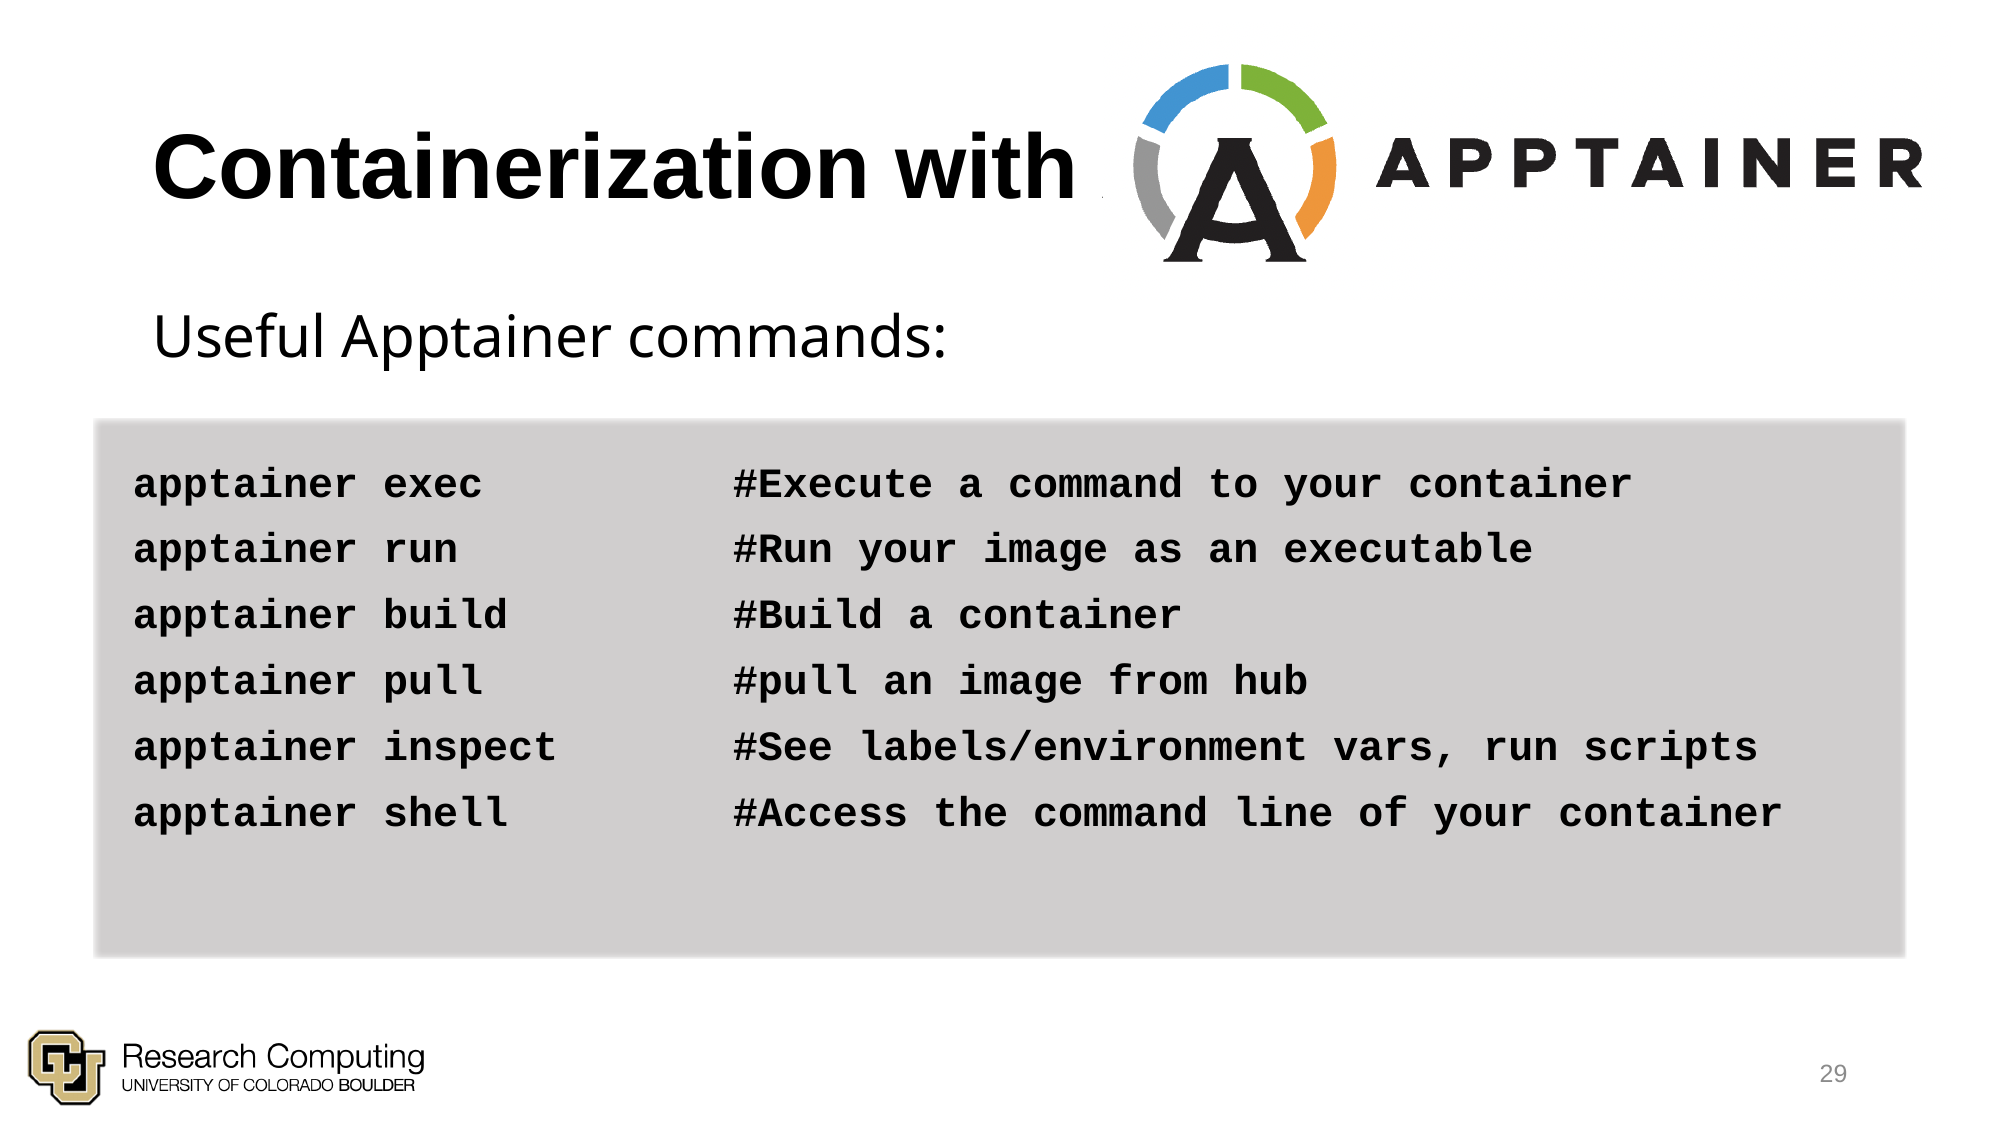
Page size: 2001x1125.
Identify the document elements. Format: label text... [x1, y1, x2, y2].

title Containerization with Apptainer [137, 59, 1103, 278]
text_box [93, 418, 1907, 1032]
slide_number 29 [1412, 1042, 1863, 1103]
list Useful Apptainer commands: [137, 299, 1863, 418]
picture [0, 1024, 775, 1121]
picture [1103, 22, 1951, 300]
